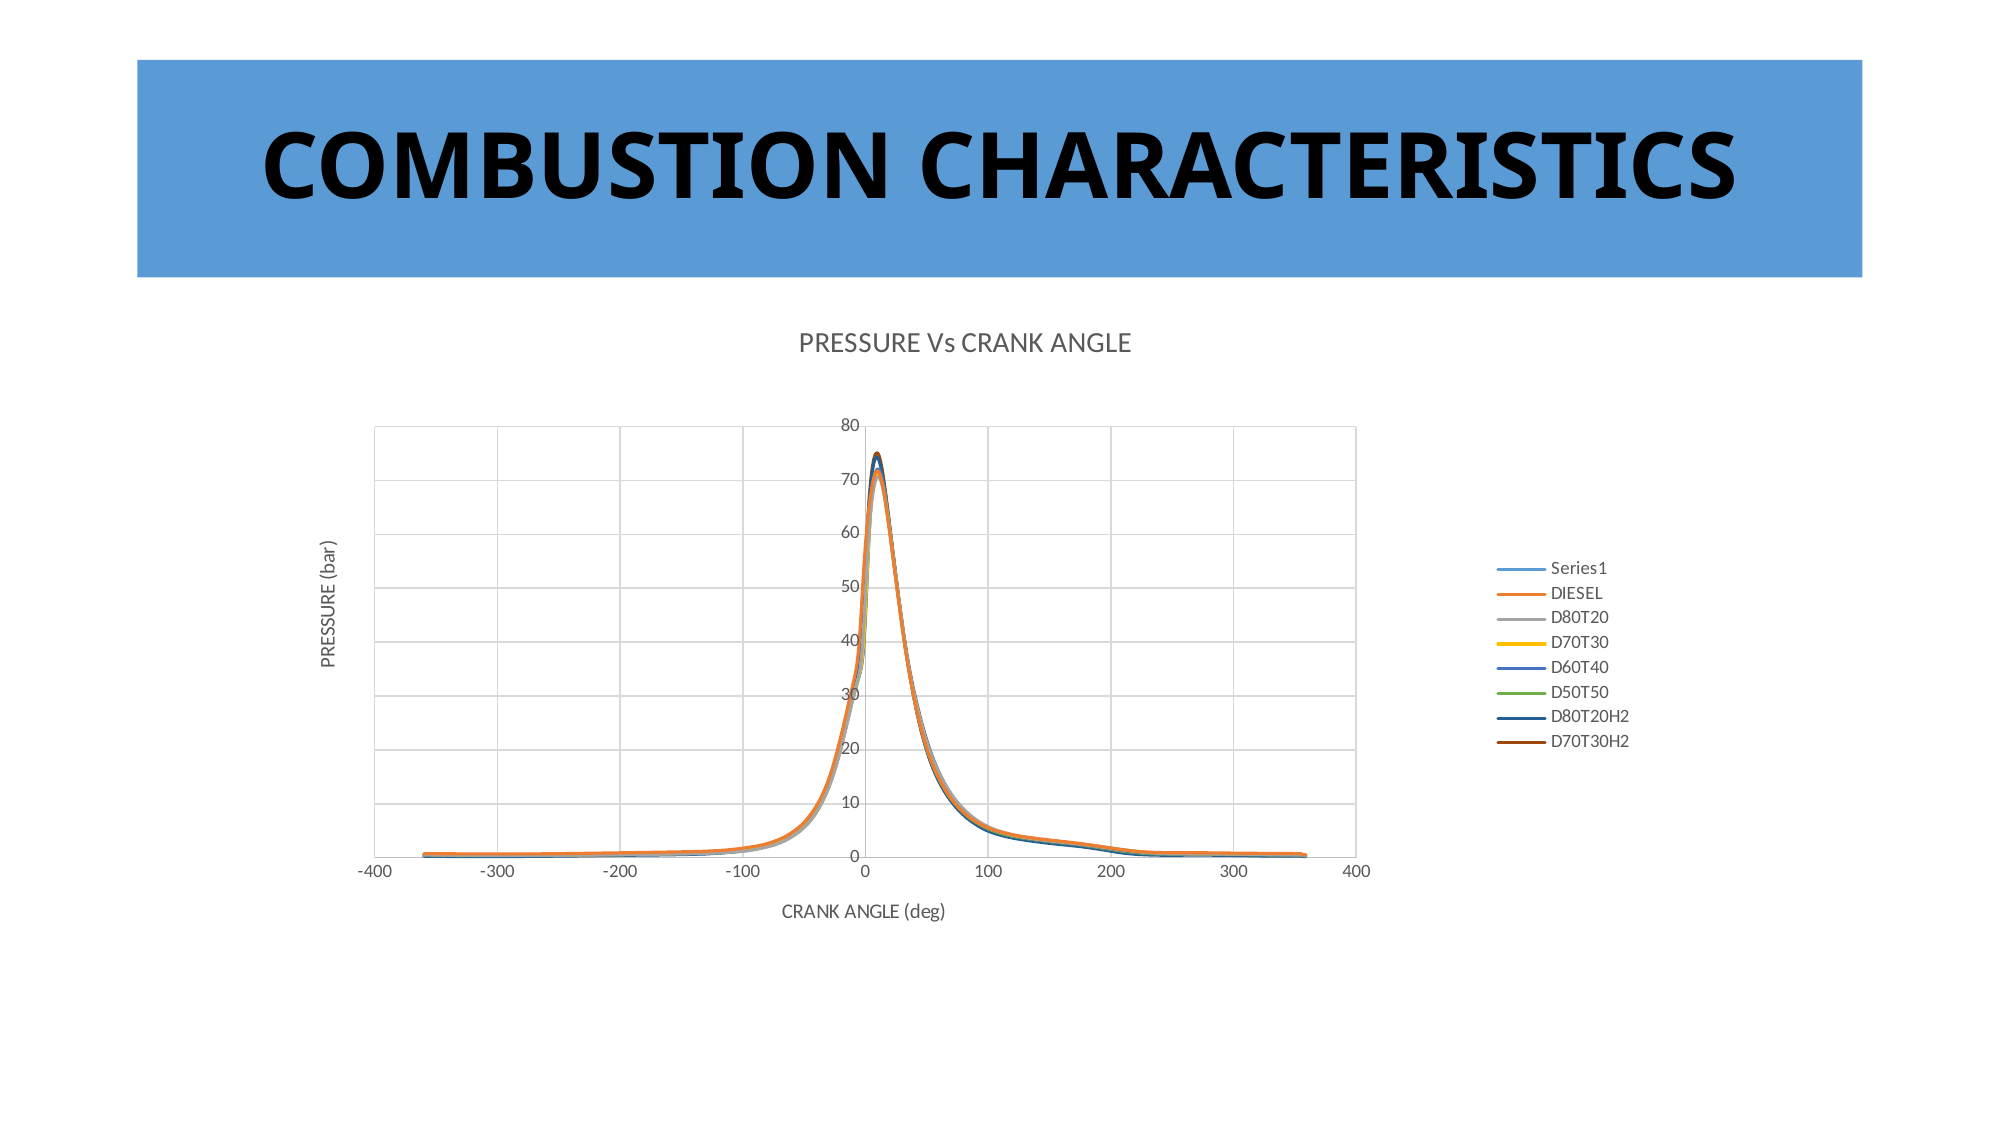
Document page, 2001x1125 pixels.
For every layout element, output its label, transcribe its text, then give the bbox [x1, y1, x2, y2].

title COMBUSTION CHARACTERISTICS [137, 59, 1863, 278]
chart [282, 299, 1648, 1014]
